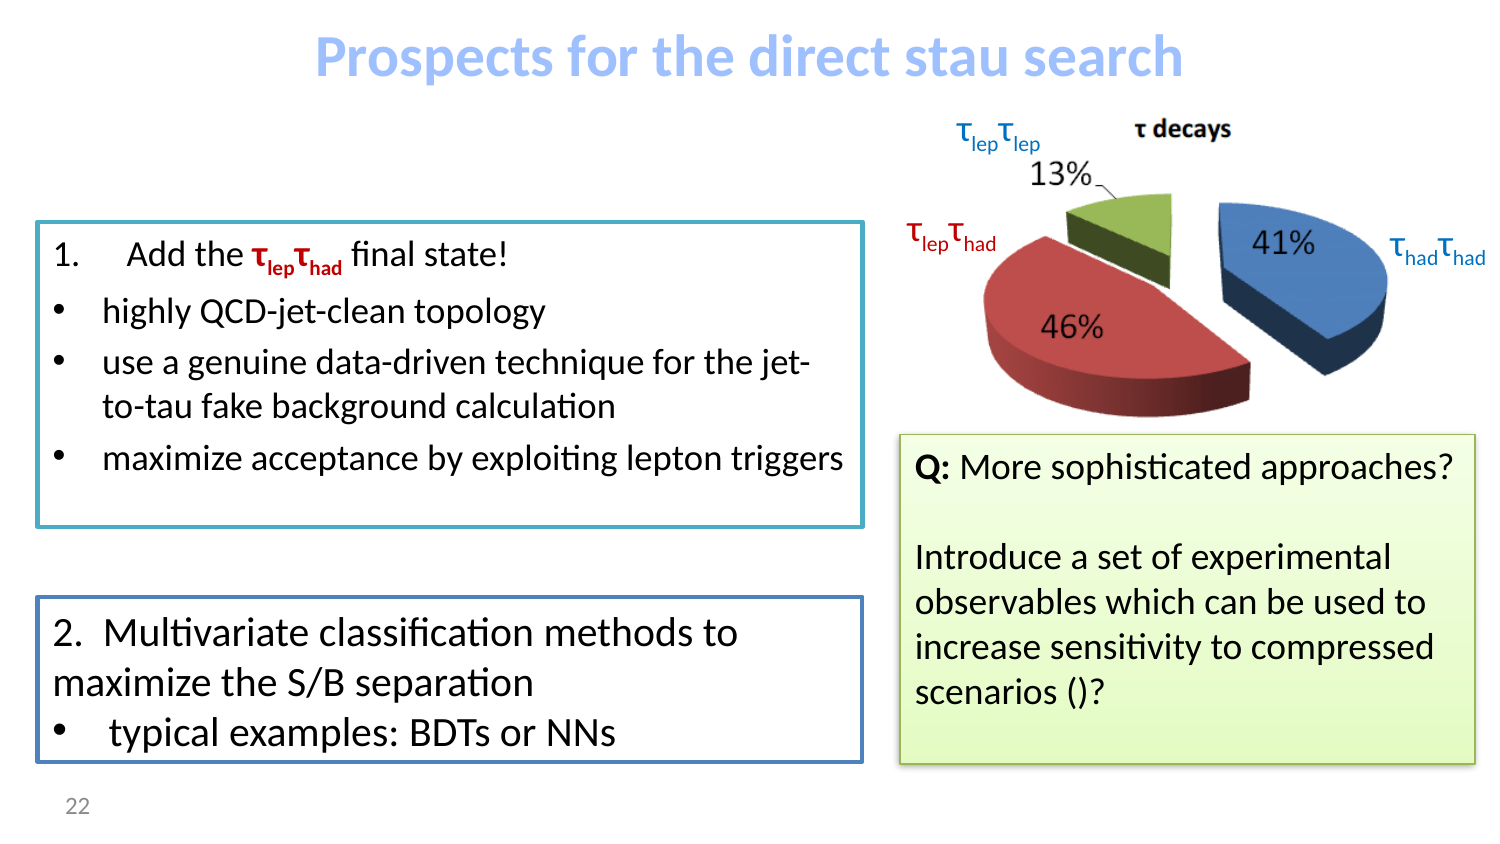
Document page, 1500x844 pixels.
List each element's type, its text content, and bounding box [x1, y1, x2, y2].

text_box τhadτhad [1416, 211, 1500, 278]
title Prospects for the direct stau search [75, 8, 1425, 97]
slide_number 22 [50, 782, 400, 827]
text_box τlepτlep [942, 96, 1056, 163]
text_box 2. Multivariate classification methods to maximize the S/B separation typical examples: BDTs or NNs [35, 595, 864, 764]
list Add the τlepτhad final state! highly QCD-jet-clean topology use a genuine data-driven technique for the jet-to-tau fake background calculation maximize acceptance by exploiting lepton triggers [35, 220, 865, 529]
picture [974, 108, 1413, 427]
text_box τlepτhad [892, 196, 969, 263]
